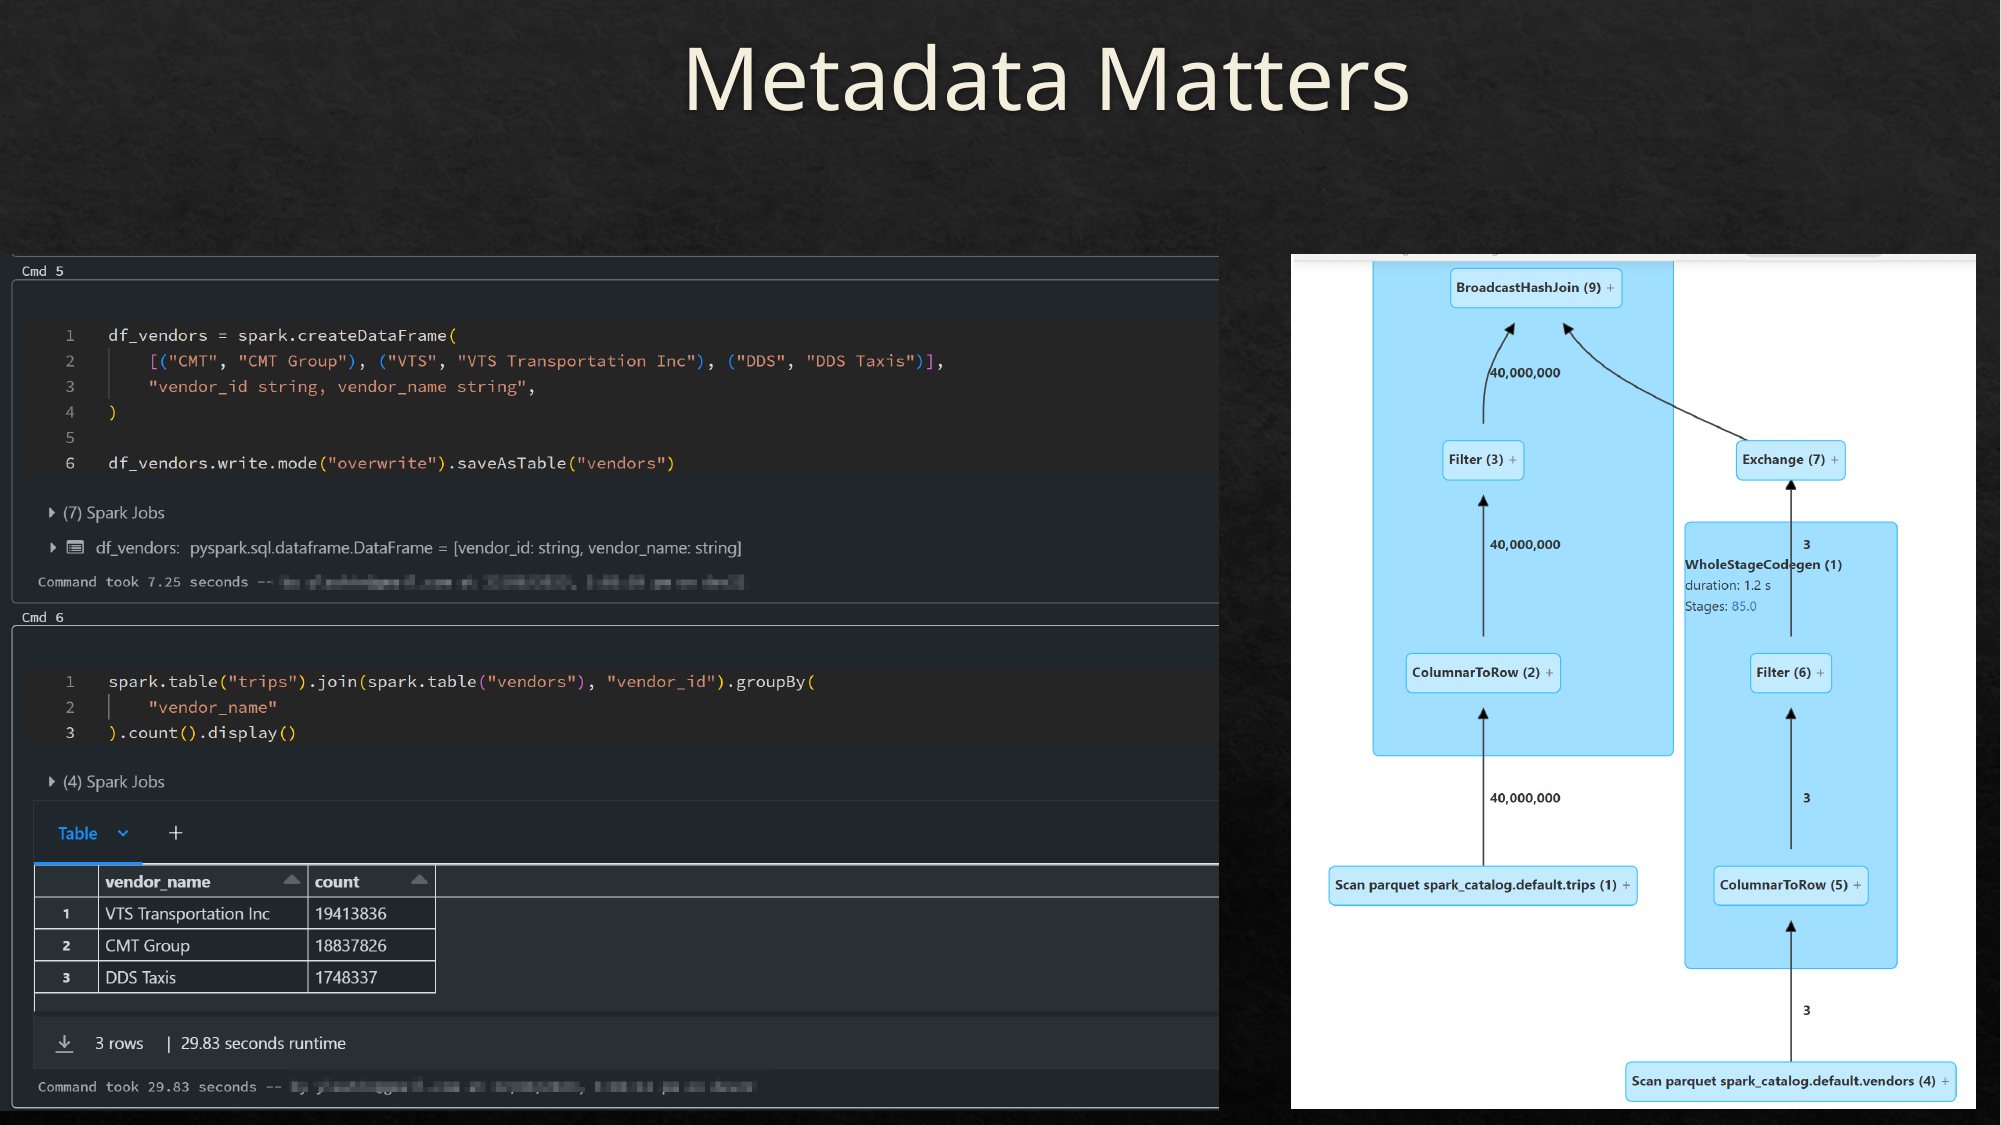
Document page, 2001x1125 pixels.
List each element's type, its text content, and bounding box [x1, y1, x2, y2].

picture [0, 254, 1219, 1111]
title Metadata Matters [149, 28, 1944, 138]
picture [1291, 254, 1976, 1109]
